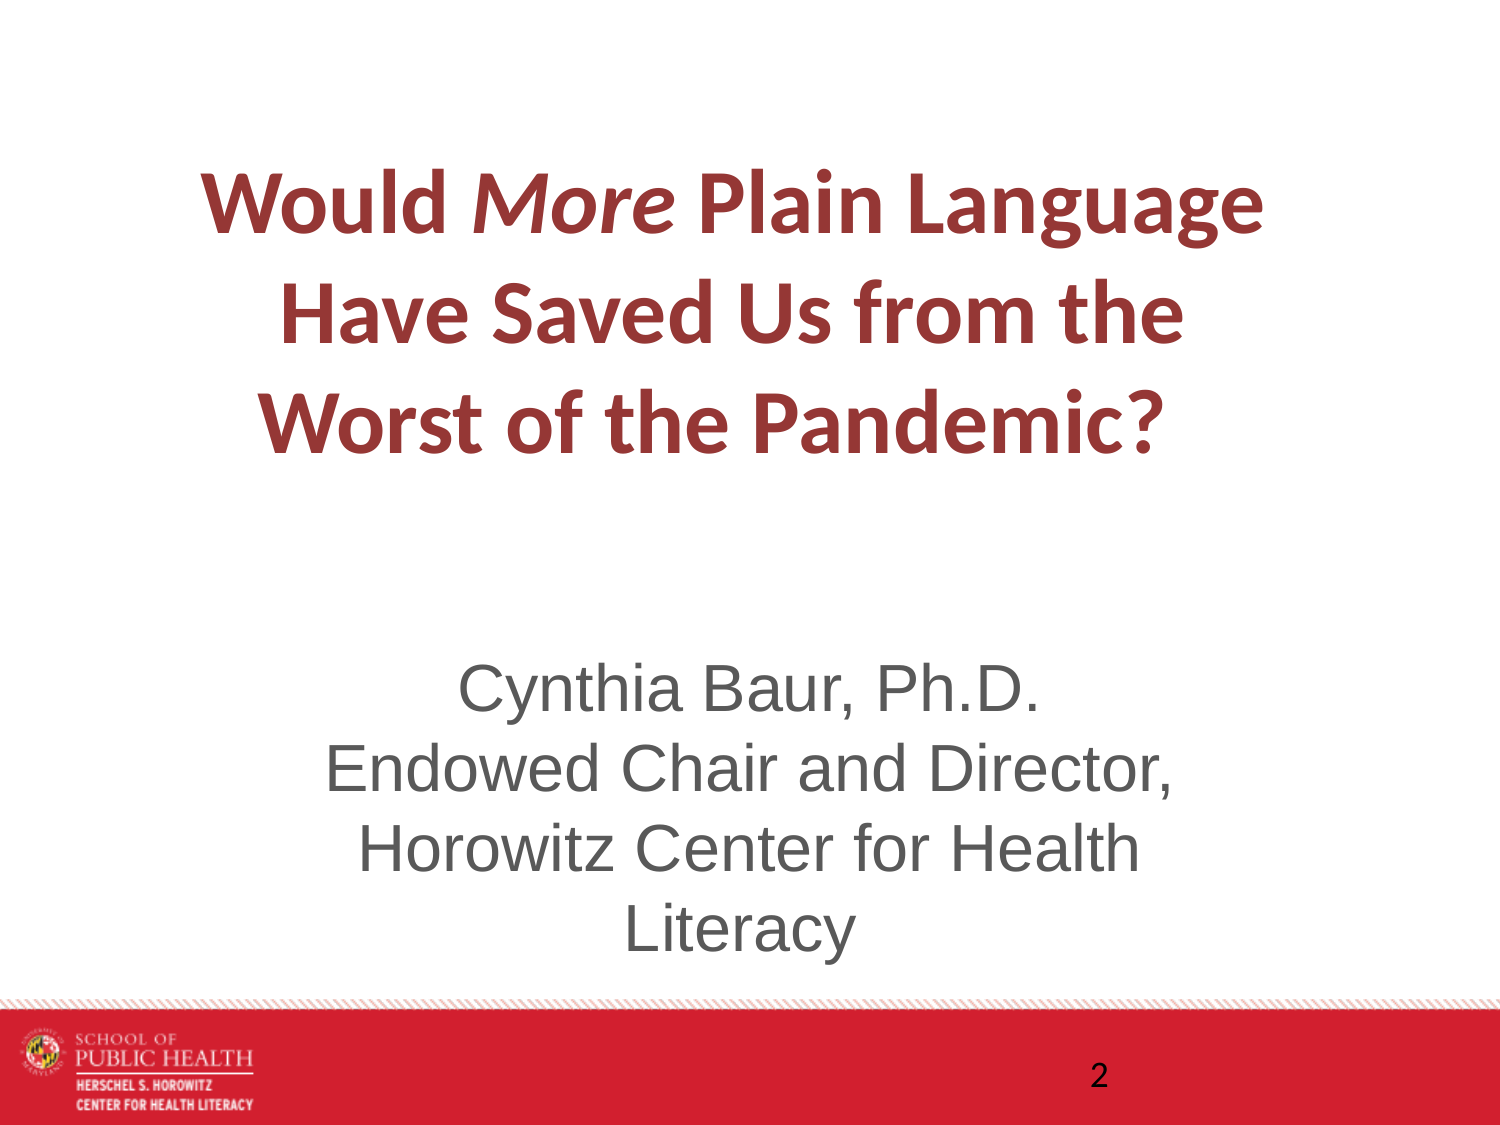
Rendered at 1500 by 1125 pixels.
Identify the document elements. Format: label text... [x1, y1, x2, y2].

title Would More Plain Language Have Saved Us from the Worst of the Pandemic? [99, 134, 1388, 591]
subtitle Cynthia Baur, Ph.D. Endowed Chair and Director, Horowitz Center for Health Literacy [225, 637, 1275, 925]
slide_number 2 [1074, 1042, 1425, 1103]
